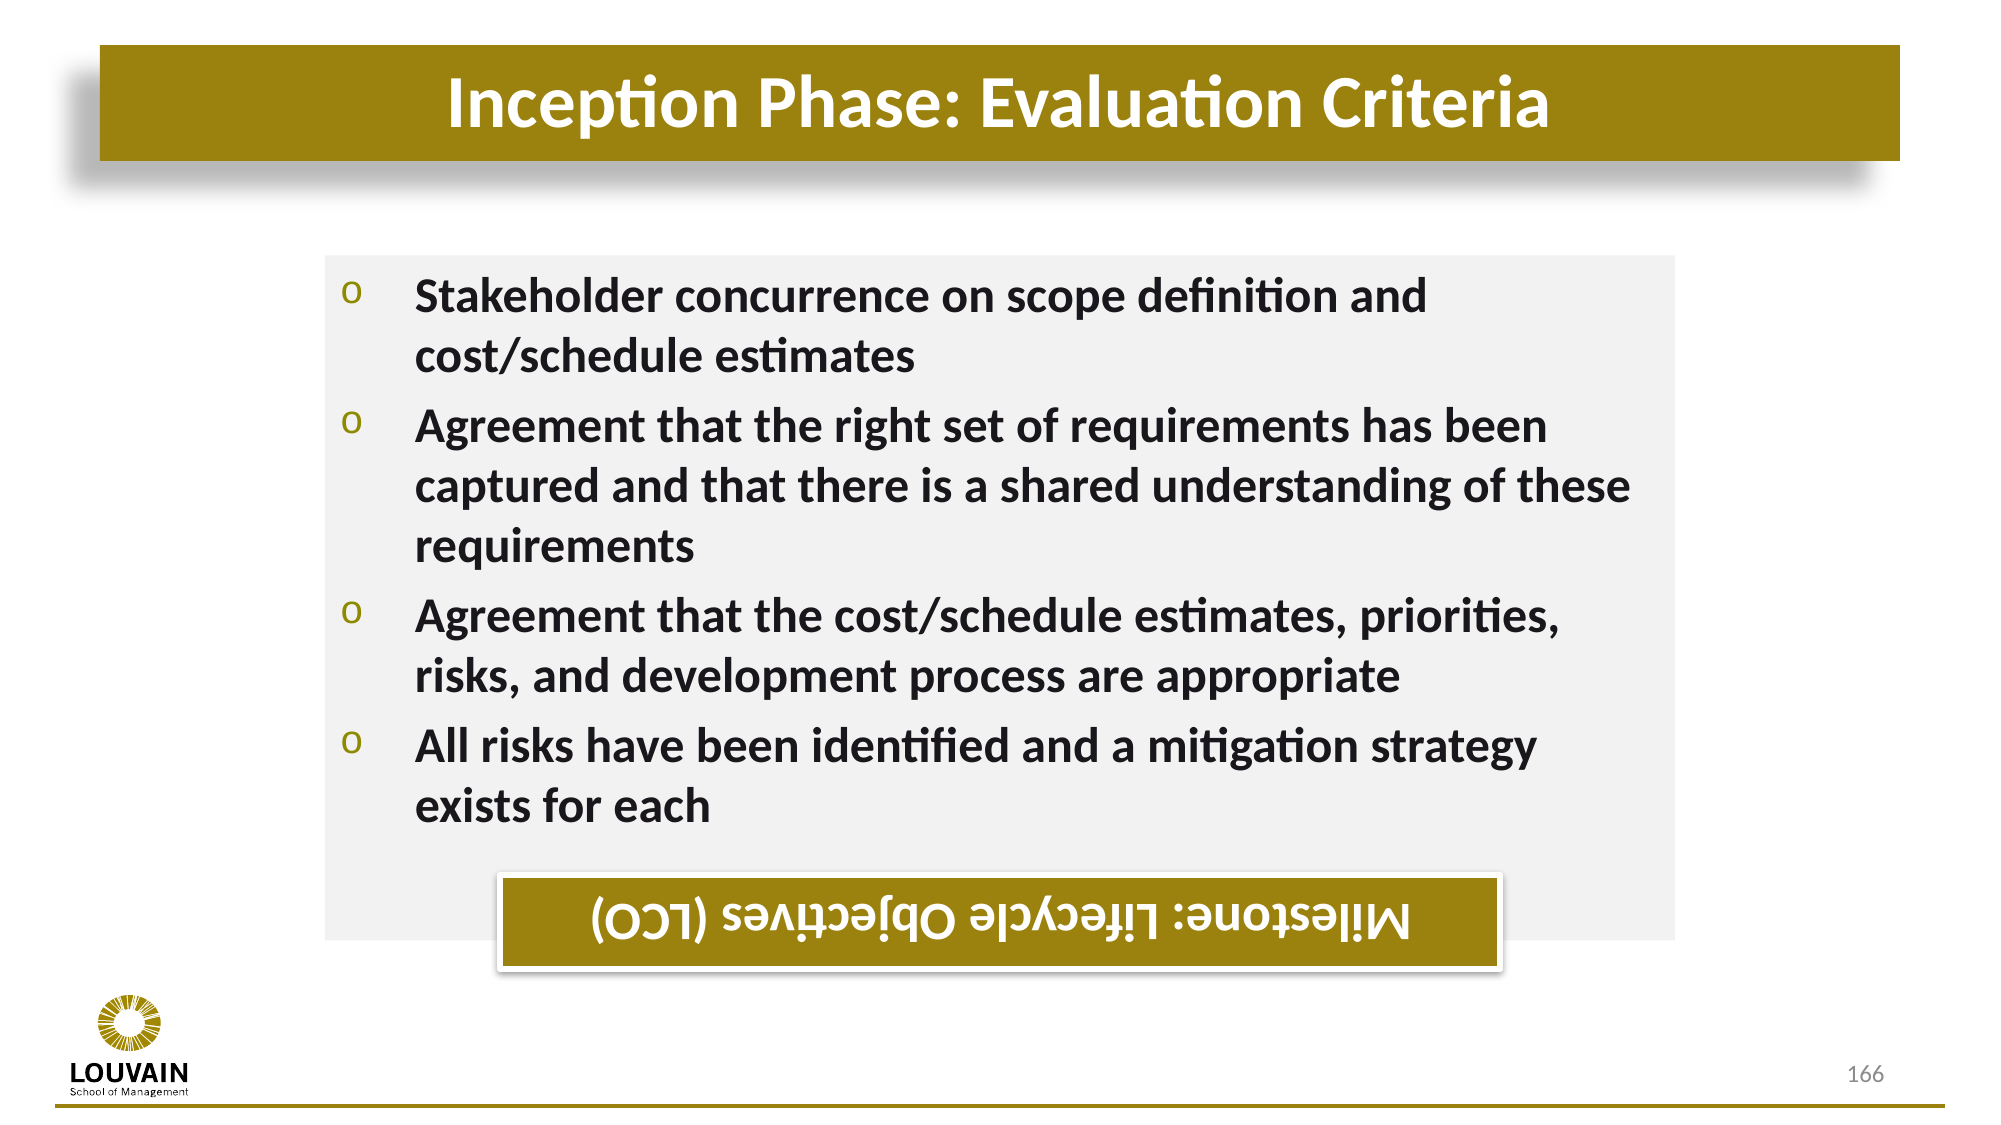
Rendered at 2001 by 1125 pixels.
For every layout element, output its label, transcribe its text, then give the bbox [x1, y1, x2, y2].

list Stakeholder concurrence on scope definition and cost/schedule estimates Agreement that the right set of requirements has been captured and that there is a shared understanding of these requirements Agreement that the cost/schedule estimates, priorities, risks, and development process are appropriate All risks have been identified and a mitigation strategy exists for each [324, 255, 1675, 941]
title Inception Phase: Evaluation Criteria [99, 45, 1900, 161]
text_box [499, 302, 1501, 970]
slide_number 166 [1433, 1042, 1900, 1103]
